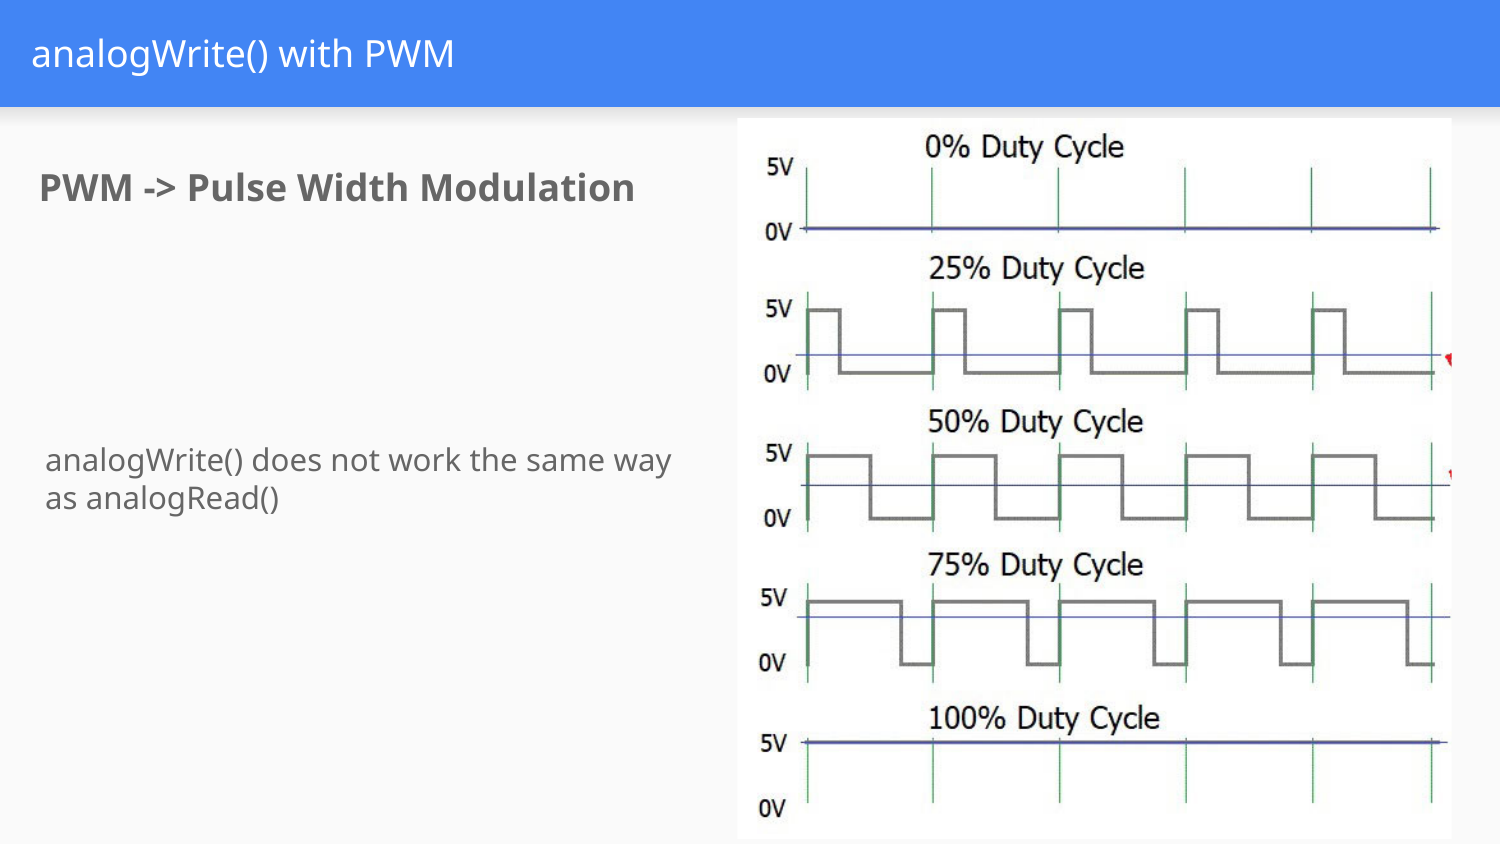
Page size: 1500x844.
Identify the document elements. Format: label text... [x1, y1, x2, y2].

title analogWrite() with PWM [16, 2, 1464, 102]
text_box analogWrite() does not work the same way as analogRead() [30, 425, 722, 531]
picture [737, 118, 1452, 839]
text_box PWM -> Pulse Width Modulation [23, 148, 732, 224]
